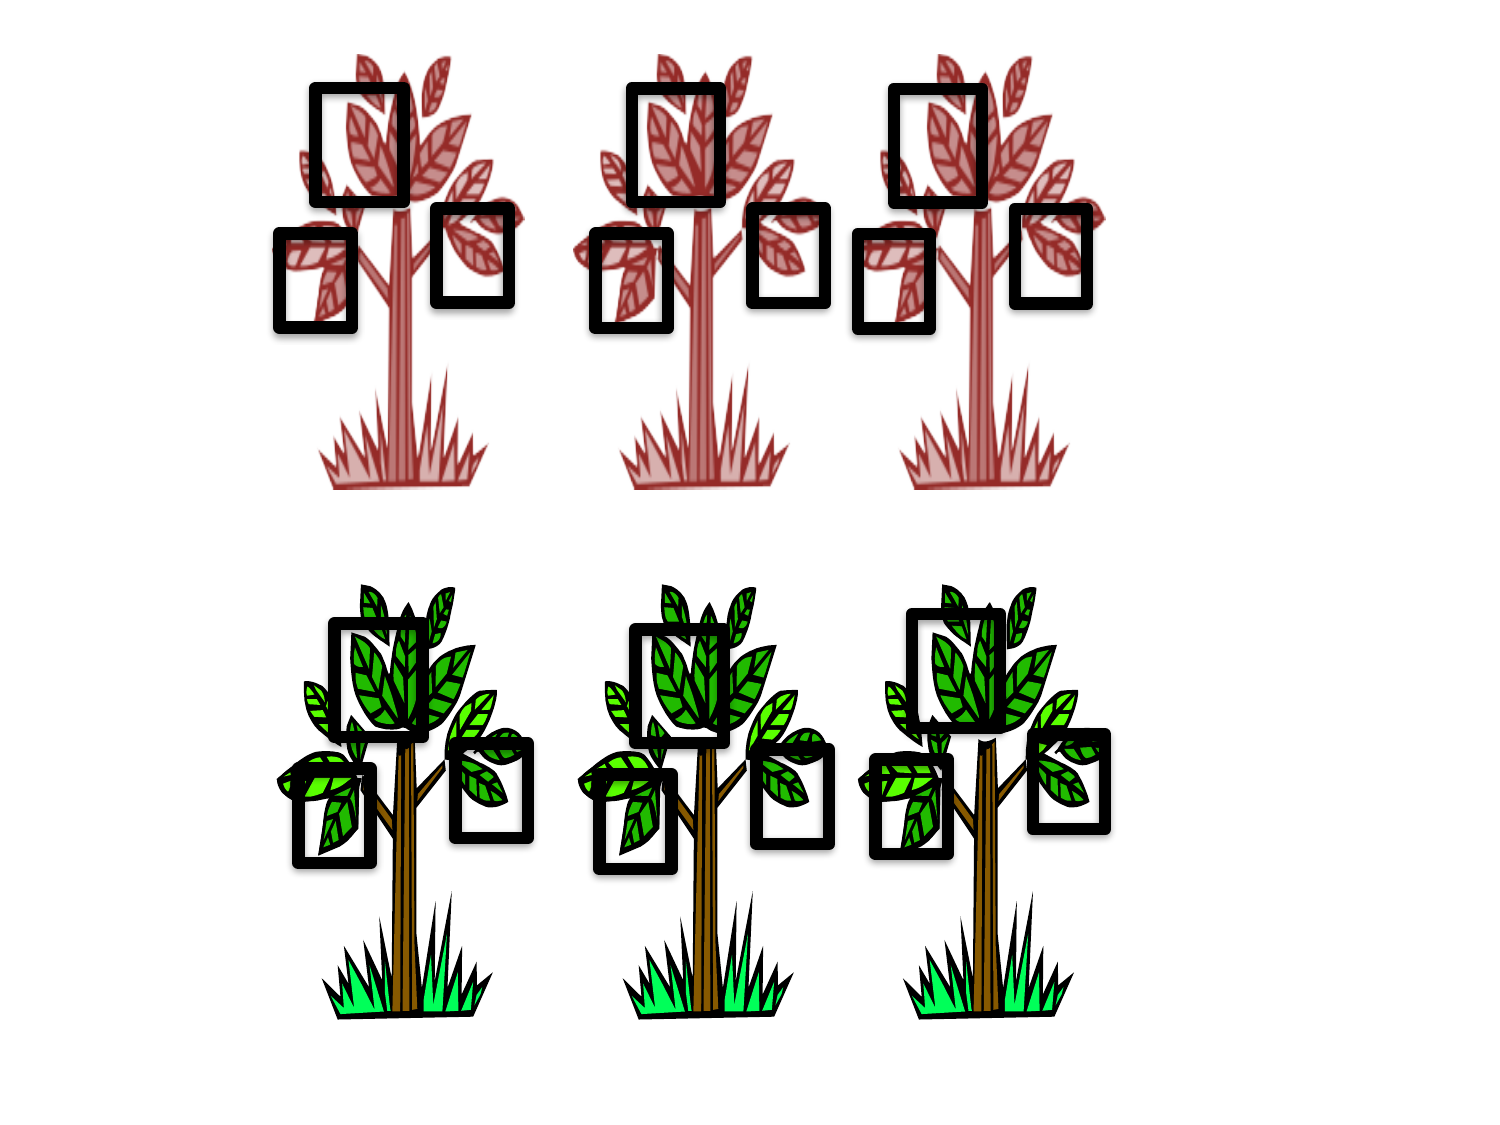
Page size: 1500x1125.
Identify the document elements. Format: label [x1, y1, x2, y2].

text_box [276, 584, 1110, 1020]
text_box [599, 629, 830, 870]
text_box [272, 54, 1106, 490]
text_box [857, 88, 1088, 329]
text_box [298, 623, 529, 864]
text_box [875, 614, 1106, 855]
text_box [595, 88, 826, 329]
